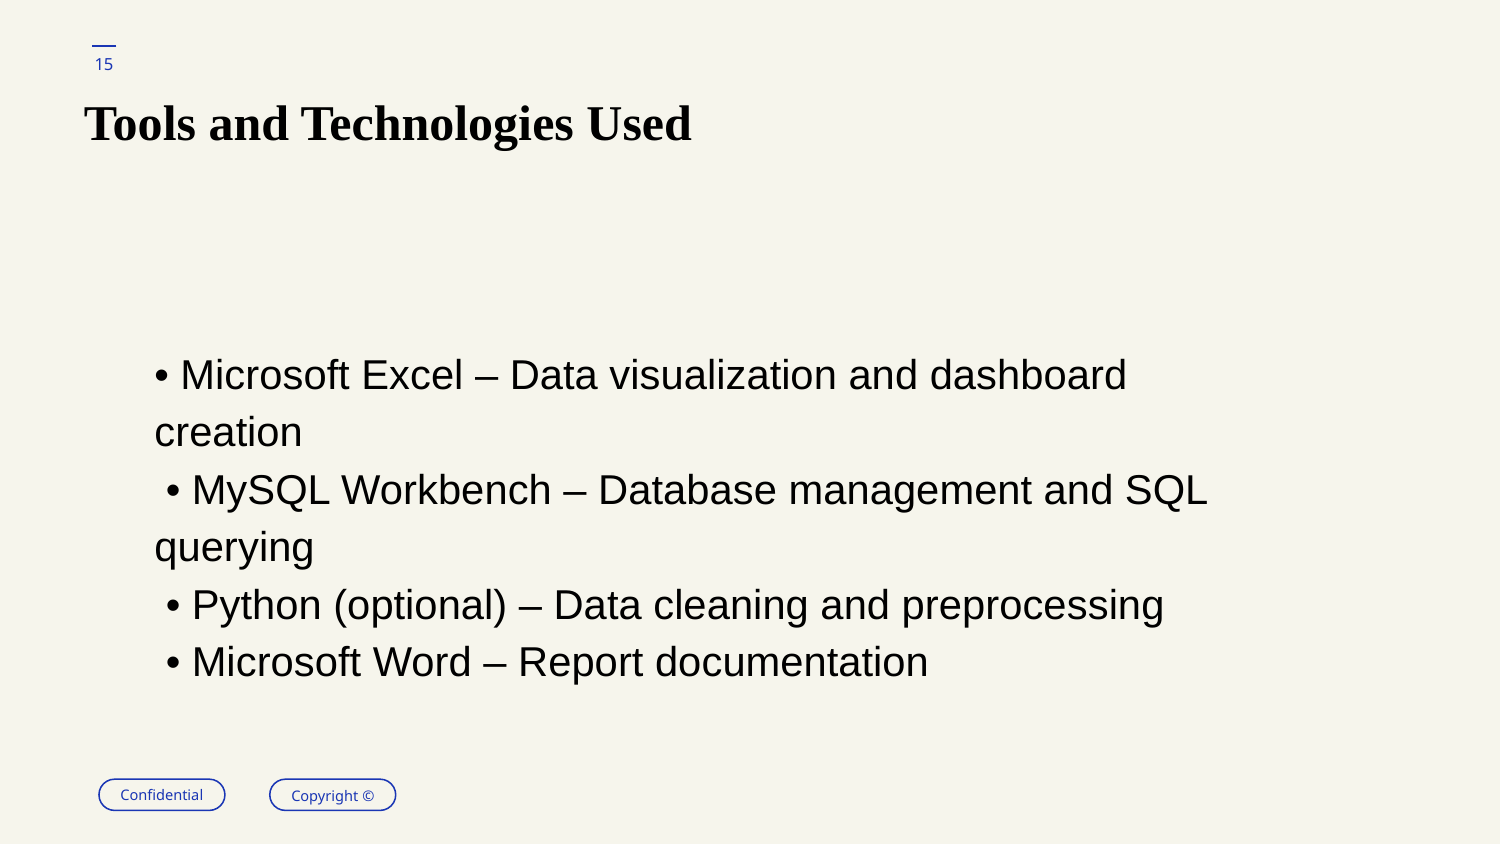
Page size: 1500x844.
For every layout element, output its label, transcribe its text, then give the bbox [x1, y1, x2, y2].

slide_number 15 [69, 33, 140, 98]
title Tools and Technologies Used [69, 86, 714, 246]
list • Microsoft Excel – Data visualization and dashboard creation • MySQL Workbench – Database management and SQL querying • Python (optional) – Data cleaning and preprocessing • Microsoft Word – Report documentation [139, 325, 1303, 668]
